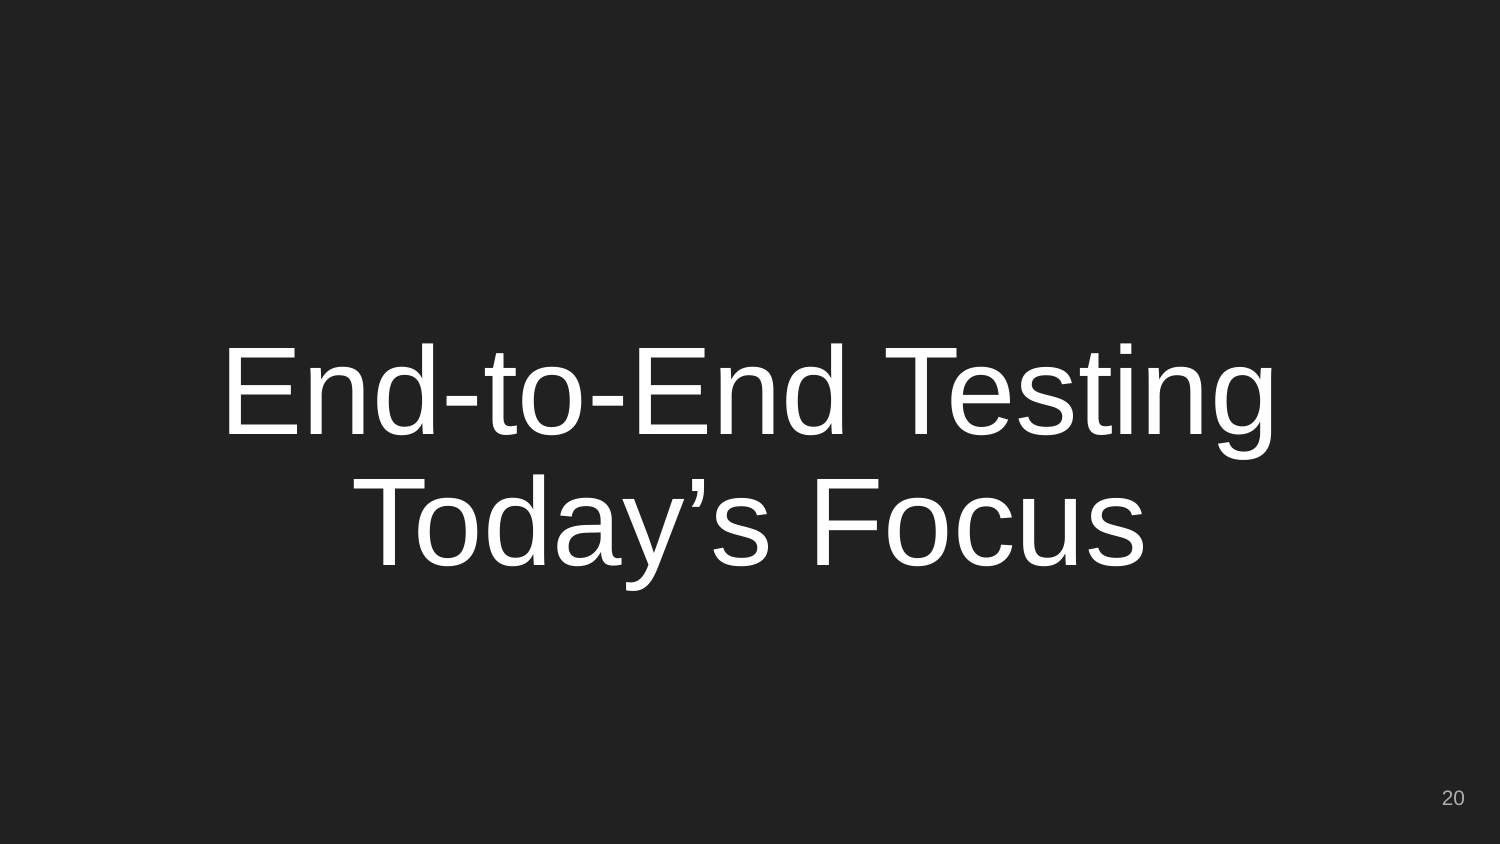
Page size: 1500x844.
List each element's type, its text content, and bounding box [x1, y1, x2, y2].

title Today’s Focus [51, 446, 1449, 585]
slide_number ‹#› [1389, 764, 1480, 830]
title End-to-End Testing [51, 315, 1449, 446]
